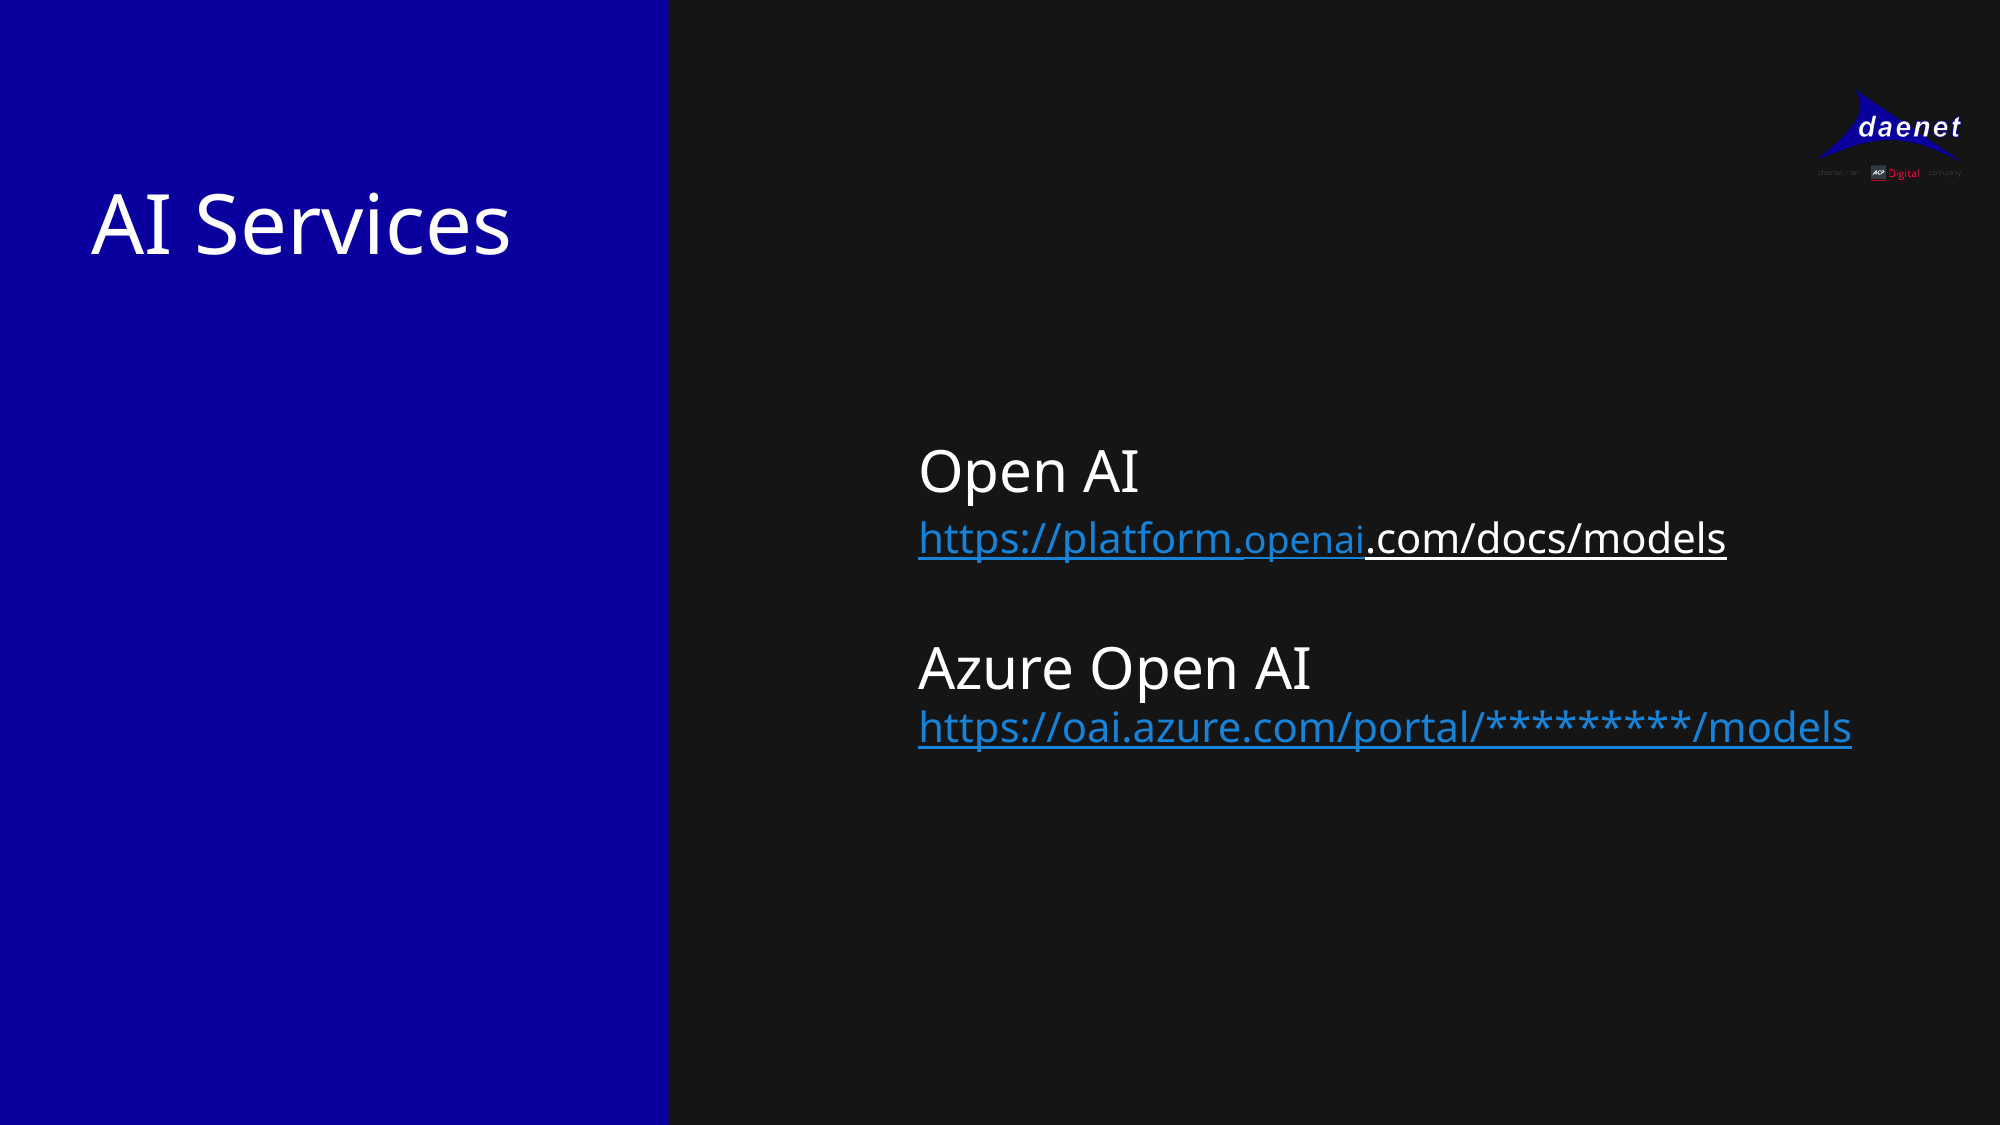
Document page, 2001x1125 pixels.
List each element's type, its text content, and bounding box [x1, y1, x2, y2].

list Open AI https://platform.openai.com/docs/models Azure Open AI https://oai.azure.com/portal/*********/models [918, 433, 2000, 751]
text_box AI Services [76, 163, 659, 559]
picture [1817, 88, 1962, 181]
